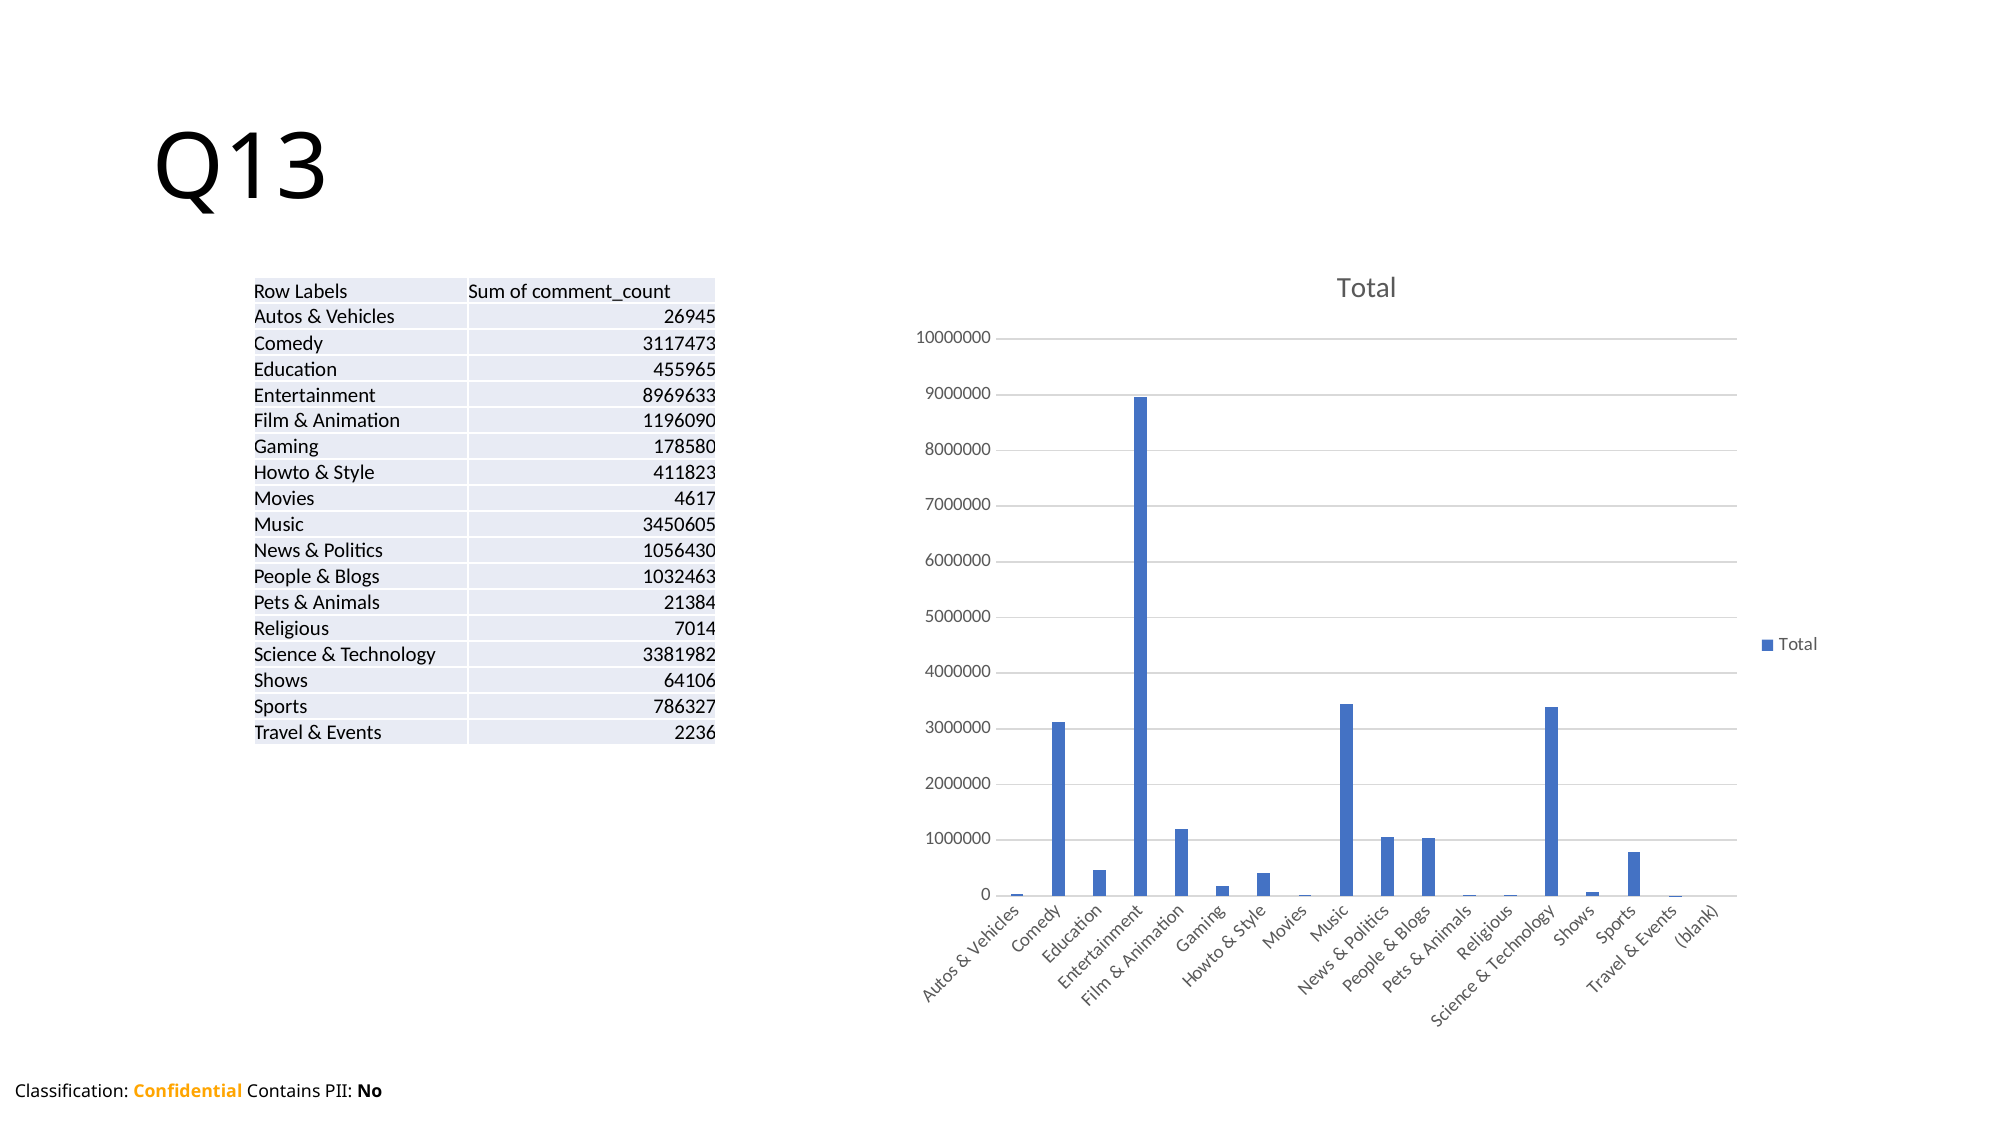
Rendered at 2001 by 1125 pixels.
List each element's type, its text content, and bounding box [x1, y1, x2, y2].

table_cell 1032463 [469, 564, 715, 588]
table_cell 3450605 [469, 512, 715, 536]
table_cell Sports [255, 694, 467, 718]
table_cell Pets & Animals [255, 590, 467, 614]
table_cell Movies [255, 486, 467, 510]
table_cell 1196090 [469, 408, 715, 432]
table_cell 3381982 [469, 642, 715, 666]
table_cell Entertainment [255, 382, 467, 406]
table_cell 1056430 [469, 538, 715, 562]
table_cell Religious [255, 616, 467, 640]
table_cell 64106 [469, 668, 715, 692]
table_cell 3117473 [469, 330, 715, 354]
table_cell Film & Animation [255, 408, 467, 432]
table_cell 7014 [469, 616, 715, 640]
table_cell 178580 [469, 434, 715, 458]
table_cell 2236 [469, 720, 715, 744]
table_cell 4617 [469, 486, 715, 510]
table_header Row Labels [255, 278, 467, 302]
table_cell Education [255, 356, 467, 380]
table_cell Shows [255, 668, 467, 692]
table_cell 411823 [469, 460, 715, 484]
table_cell Science & Technology [255, 642, 467, 666]
table_cell News & Politics [255, 538, 467, 562]
table_cell 26945 [469, 304, 715, 328]
chart [896, 242, 1837, 1049]
title Q13 [137, 59, 1863, 278]
table_cell Comedy [255, 330, 467, 354]
table_cell Howto & Style [255, 460, 467, 484]
table_cell 8969633 [469, 382, 715, 406]
table_cell 455965 [469, 356, 715, 380]
table_cell Travel & Events [255, 720, 467, 744]
table_cell 21384 [469, 590, 715, 614]
table_header Sum of comment_count [469, 278, 715, 302]
table_cell Gaming [255, 434, 467, 458]
table_cell Music [255, 512, 467, 536]
table_cell 786327 [469, 694, 715, 718]
table_cell People & Blogs [255, 564, 467, 588]
table_cell Autos & Vehicles [255, 304, 467, 328]
